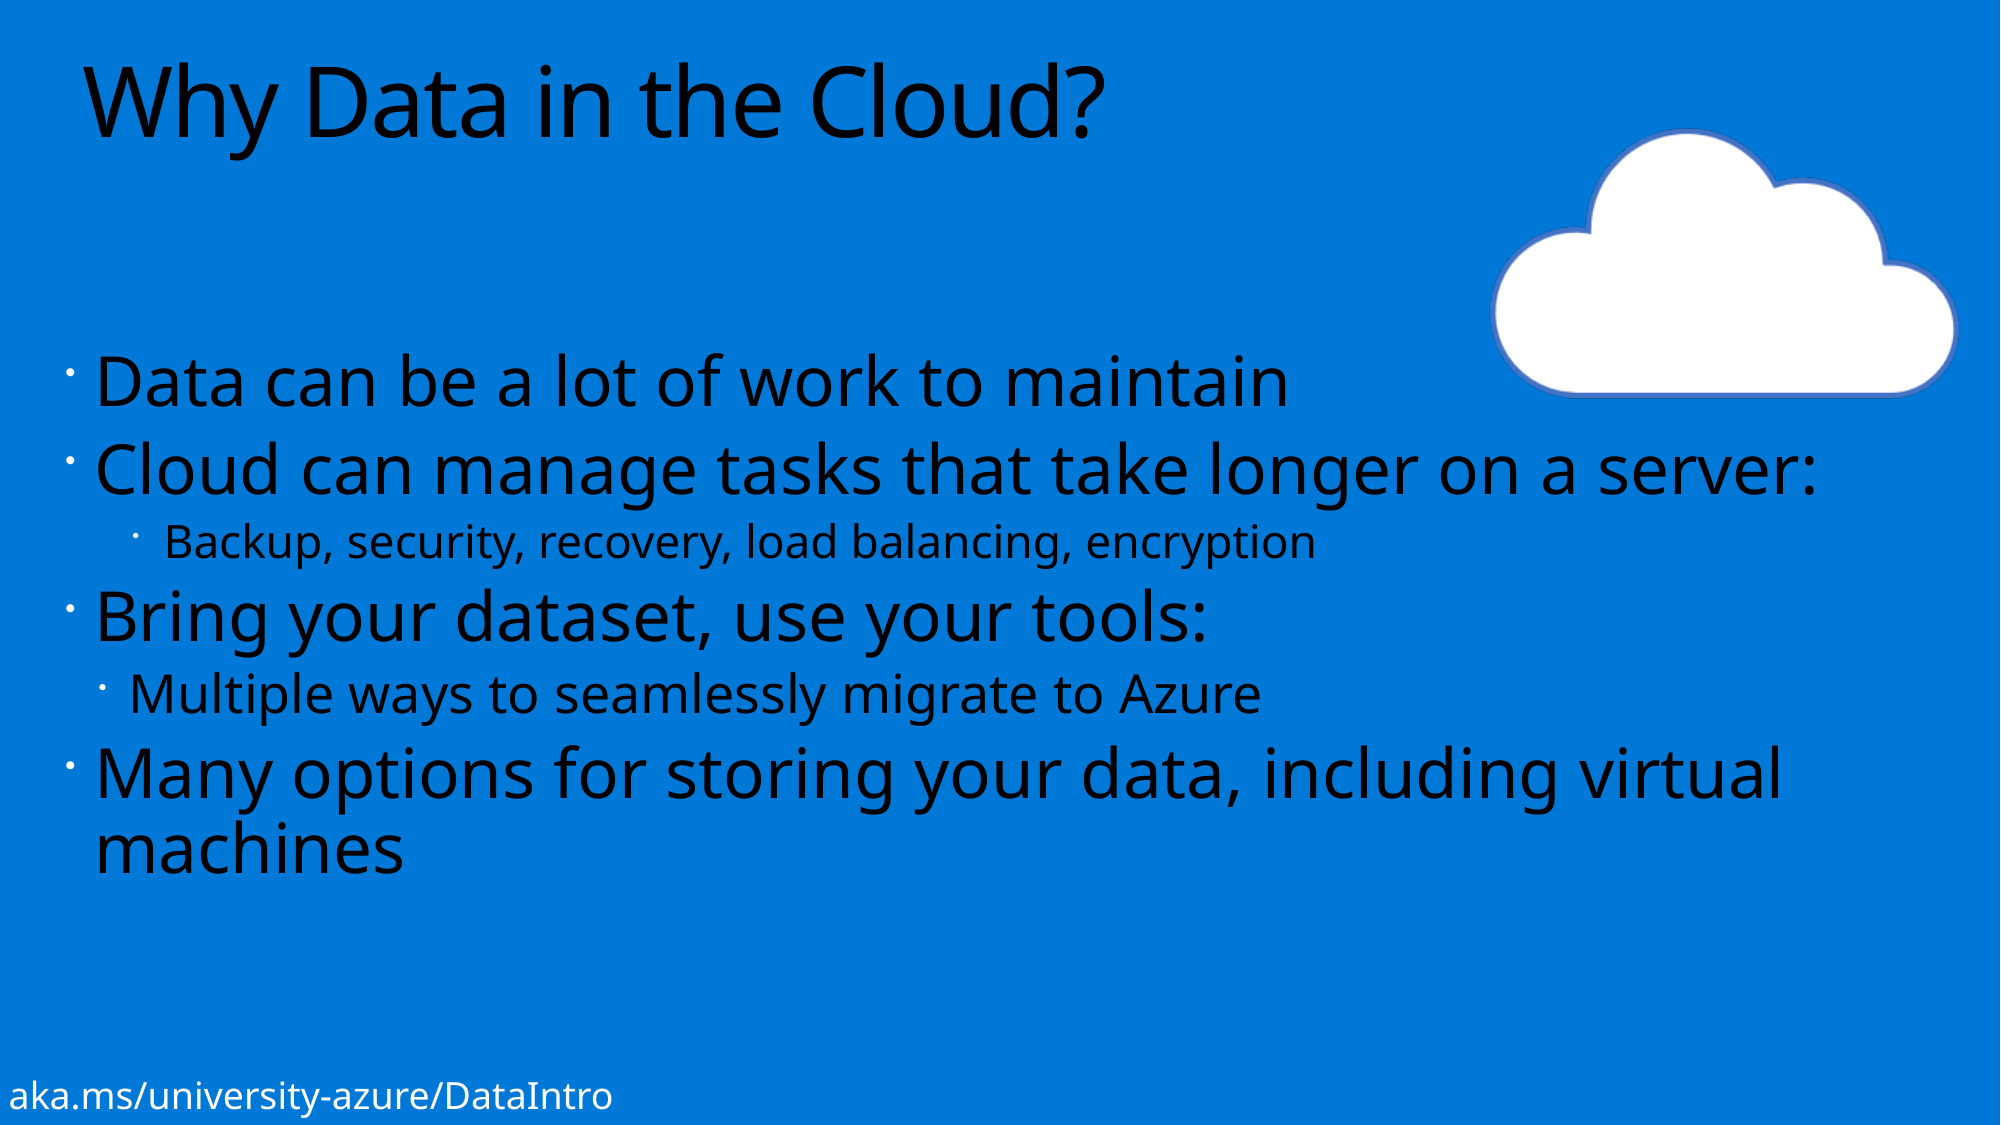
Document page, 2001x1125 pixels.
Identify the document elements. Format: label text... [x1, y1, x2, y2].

picture [1460, 0, 1990, 528]
list Data can be a lot of work to maintain Cloud can manage tasks that take longer on a server: Backup, security, recovery, load balancing, encryption Bring your dataset, use your tools: Multiple ways to seamlessly migrate to Azure Many options for storing your data, including virtual machines [44, 338, 1845, 944]
title Why Data in the Cloud? [58, 38, 1460, 256]
text_box aka.ms/university-azure/DataIntro​ [0, 1064, 849, 1125]
